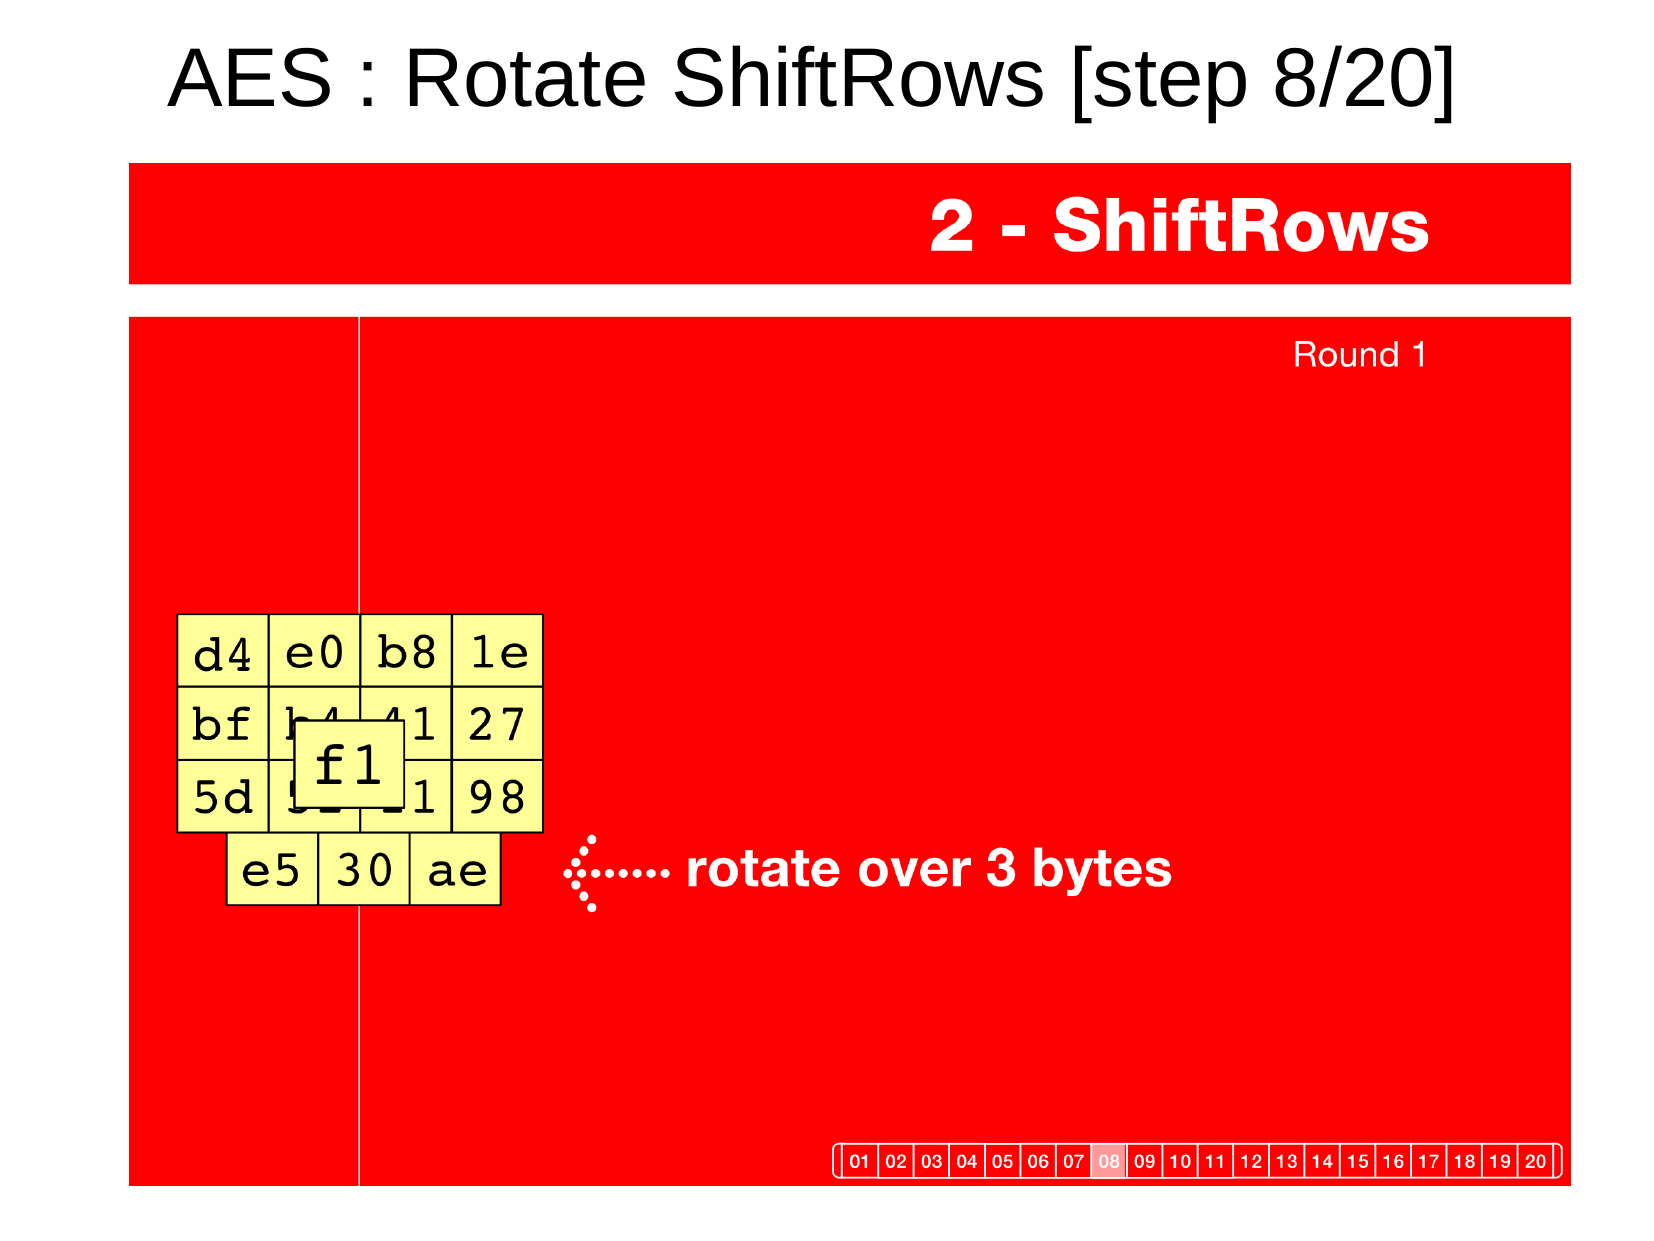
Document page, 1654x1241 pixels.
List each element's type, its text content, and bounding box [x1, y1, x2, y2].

text_box AES : Rotate ShiftRows [step 8/20] [55, 7, 1571, 139]
picture [129, 163, 1571, 1186]
